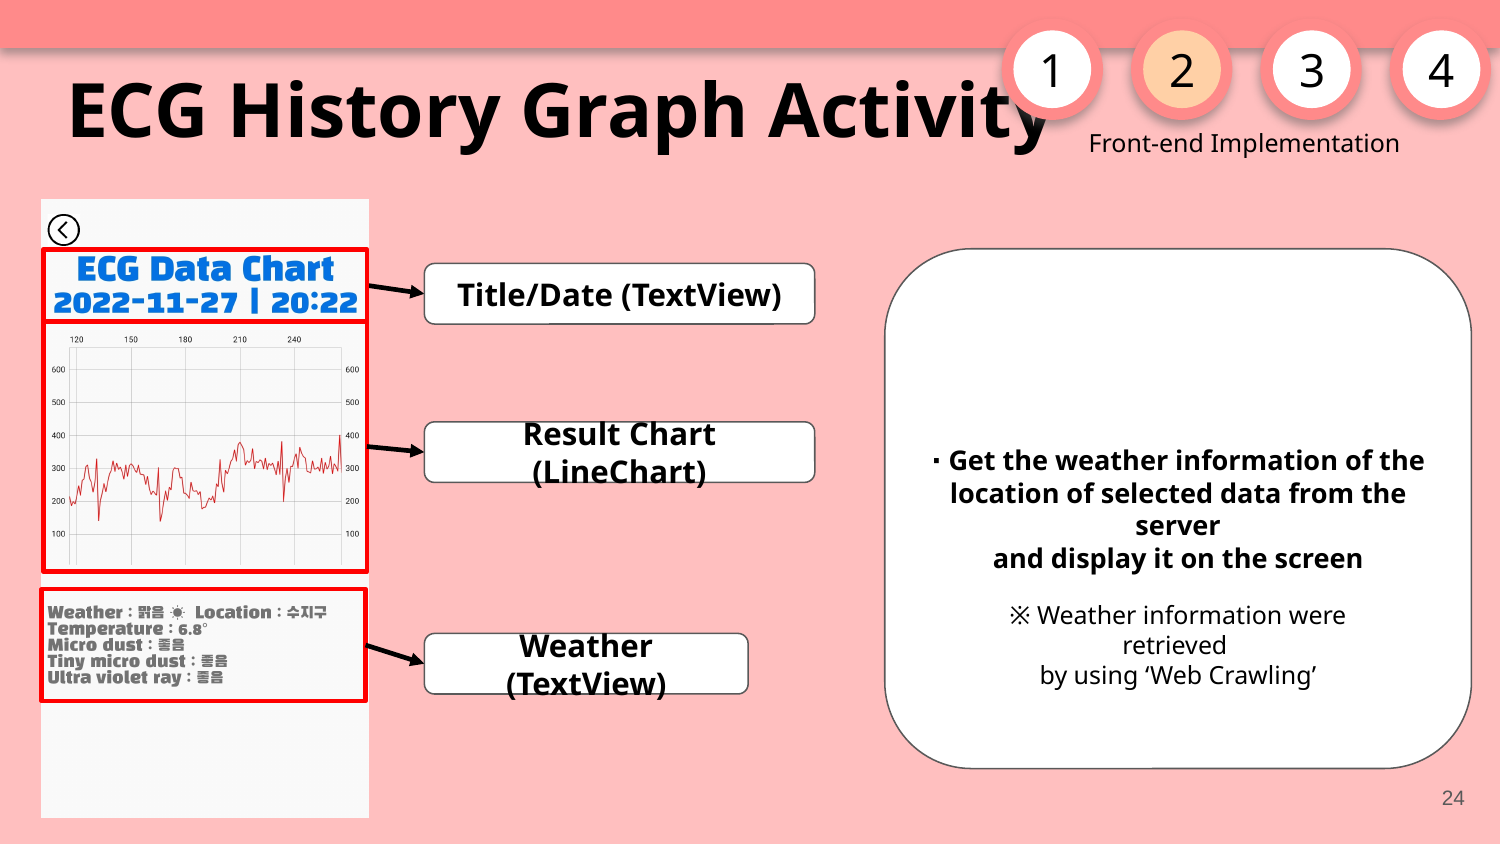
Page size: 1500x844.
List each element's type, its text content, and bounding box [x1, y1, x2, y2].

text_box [366, 285, 425, 295]
text_box ∙ Get the weather information of the location of selected data from the server and display it on the screen [884, 248, 1472, 769]
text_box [0, 0, 1500, 121]
title ECG History Graph Activity [51, 128, 988, 142]
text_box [365, 644, 425, 664]
text_box Result Chart (LineChart) [424, 421, 815, 483]
picture [41, 199, 369, 818]
slide_number ‹#› [1389, 764, 1480, 830]
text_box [366, 446, 425, 453]
text_box Weather (TextView) [424, 633, 749, 695]
text_box Title/Date (TextView) [424, 263, 815, 325]
text_box Front-end Implementation [988, 127, 1500, 173]
text_box ※ Weather information were retrieved by using ‘Web Crawling’ [949, 584, 1407, 705]
